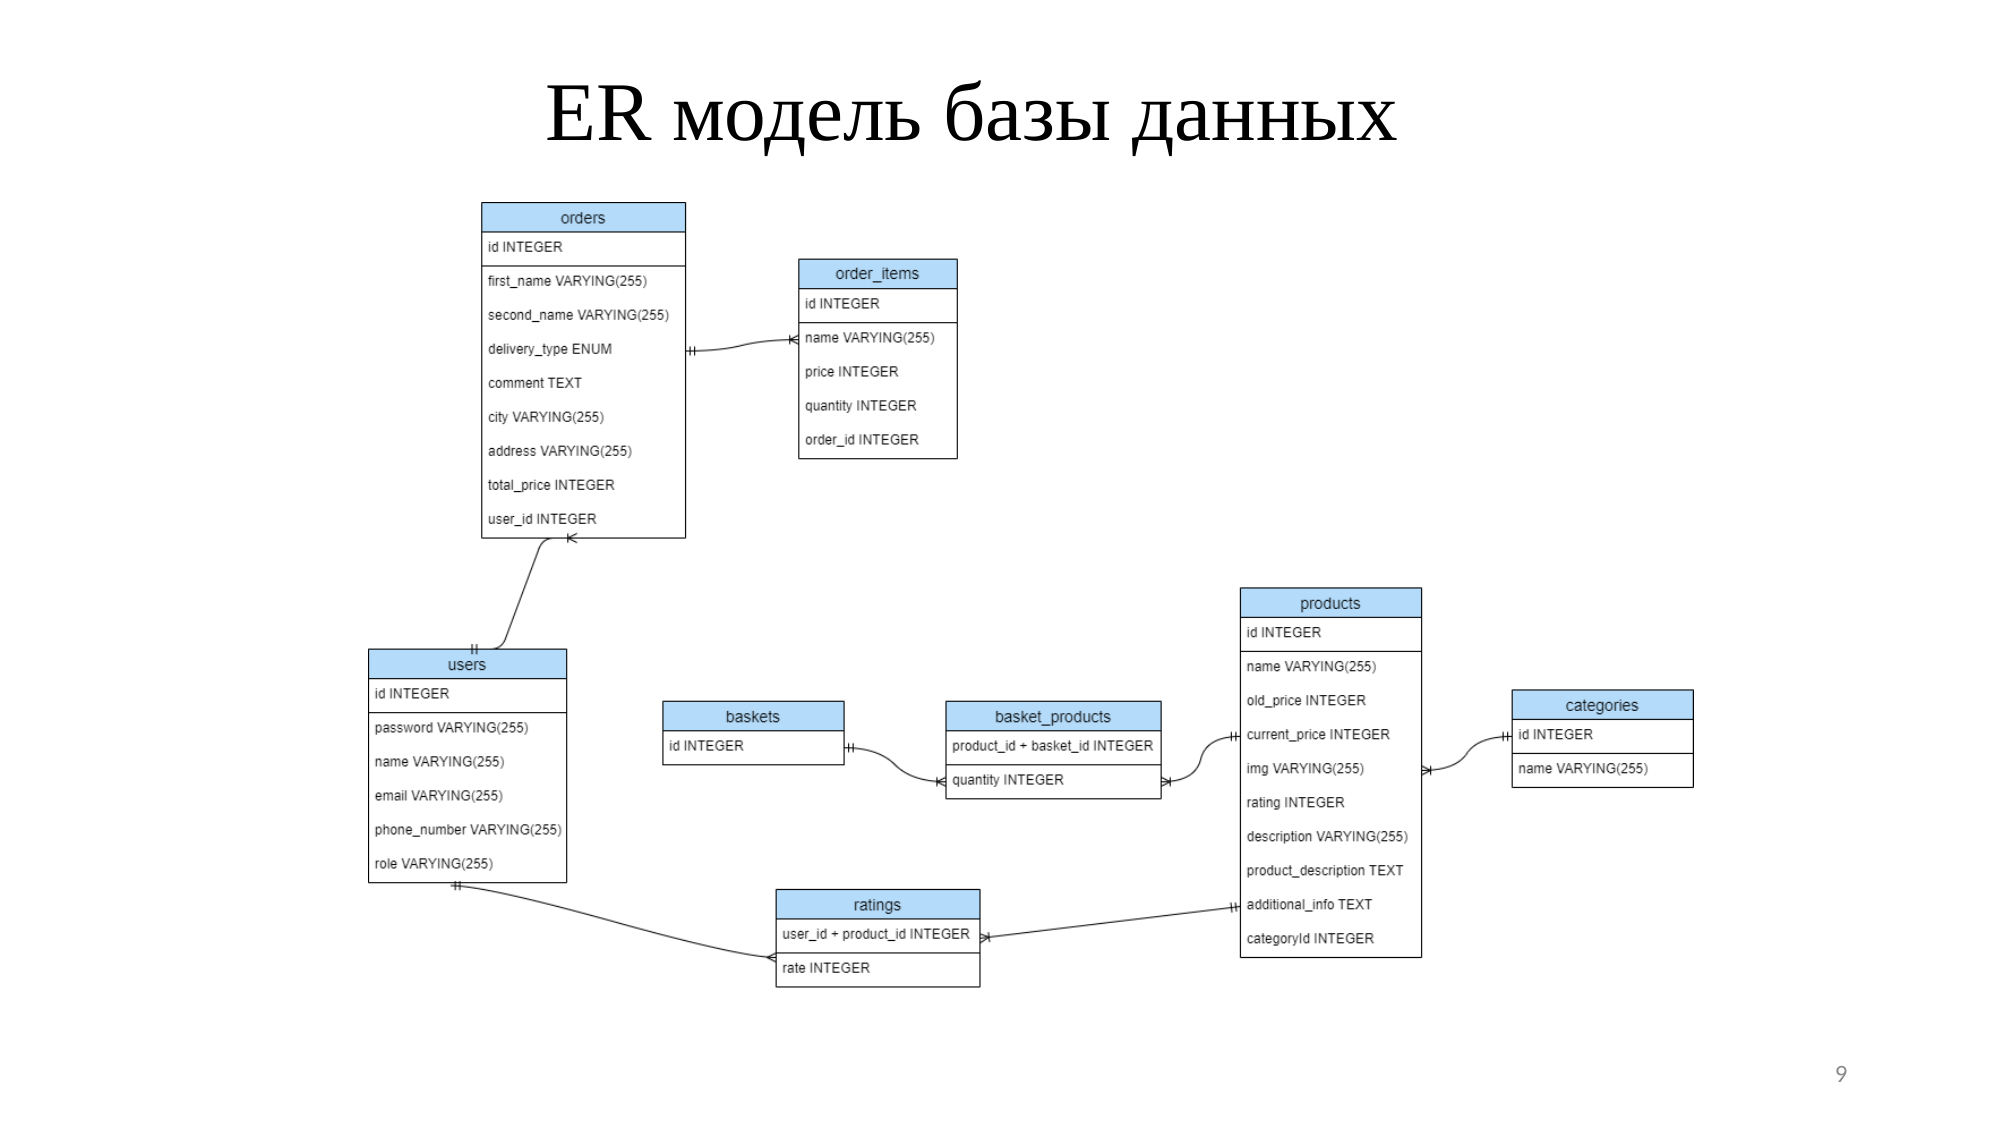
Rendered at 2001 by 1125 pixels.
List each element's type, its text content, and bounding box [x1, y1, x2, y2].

slide_number 9 [1412, 1042, 1863, 1103]
title ER модель базы данных [530, 45, 1433, 182]
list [367, 202, 1694, 991]
